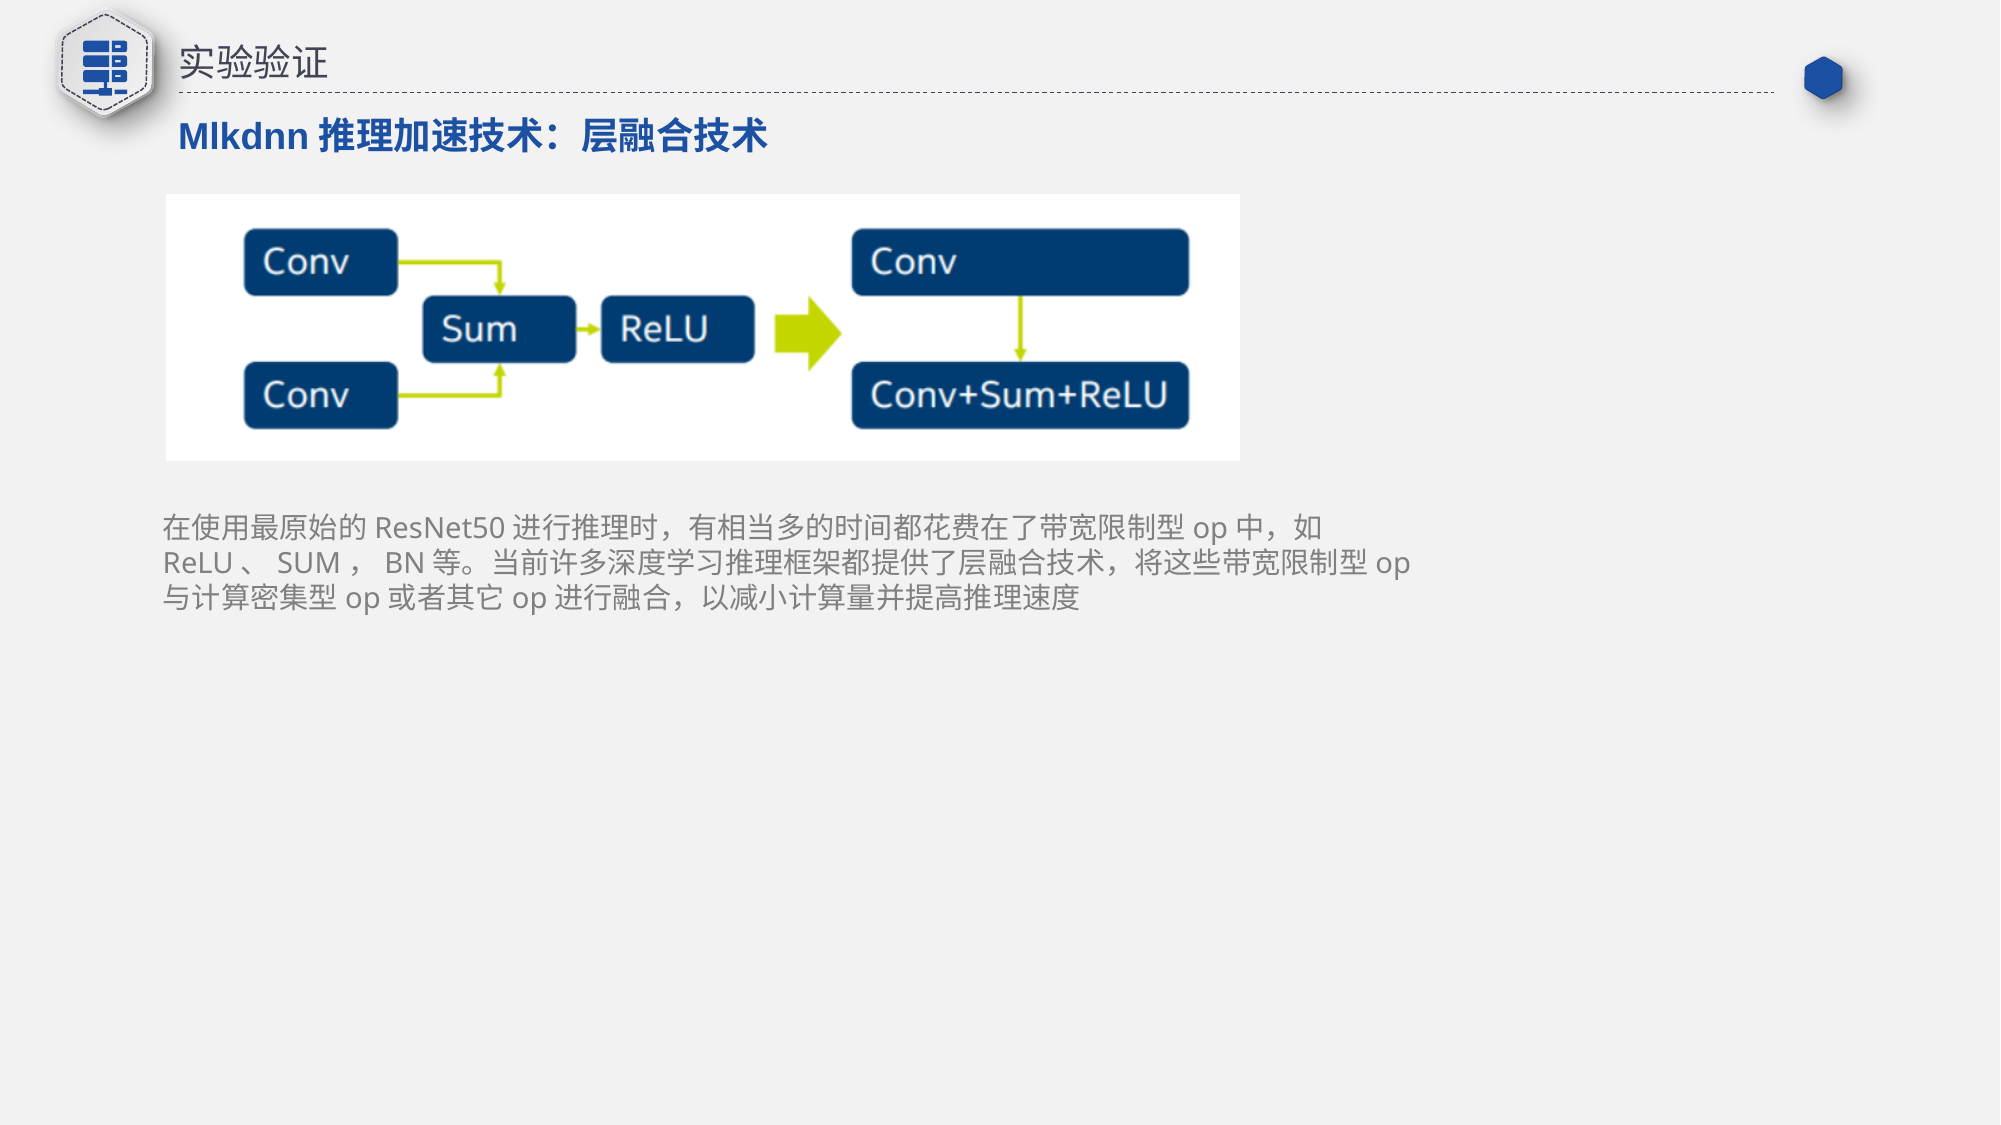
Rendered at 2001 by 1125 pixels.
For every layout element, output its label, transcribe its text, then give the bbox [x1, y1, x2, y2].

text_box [1802, 58, 1845, 97]
picture [166, 194, 1240, 462]
text_box 实验验证 [167, 33, 475, 90]
text_box 在使用最原始的ResNet50进行推理时，有相当多的时间都花费在了带宽限制型op中，如ReLU、SUM，BN等。当前许多深度学习推理框架都提供了层融合技术，将这些带宽限制型op与计算密集型op或者其它op进行融合，以减小计算量并提高推理速度 [147, 501, 1431, 622]
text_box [49, 12, 160, 112]
text_box Mlkdnn推理加速技术：层融合技术 [166, 106, 780, 164]
